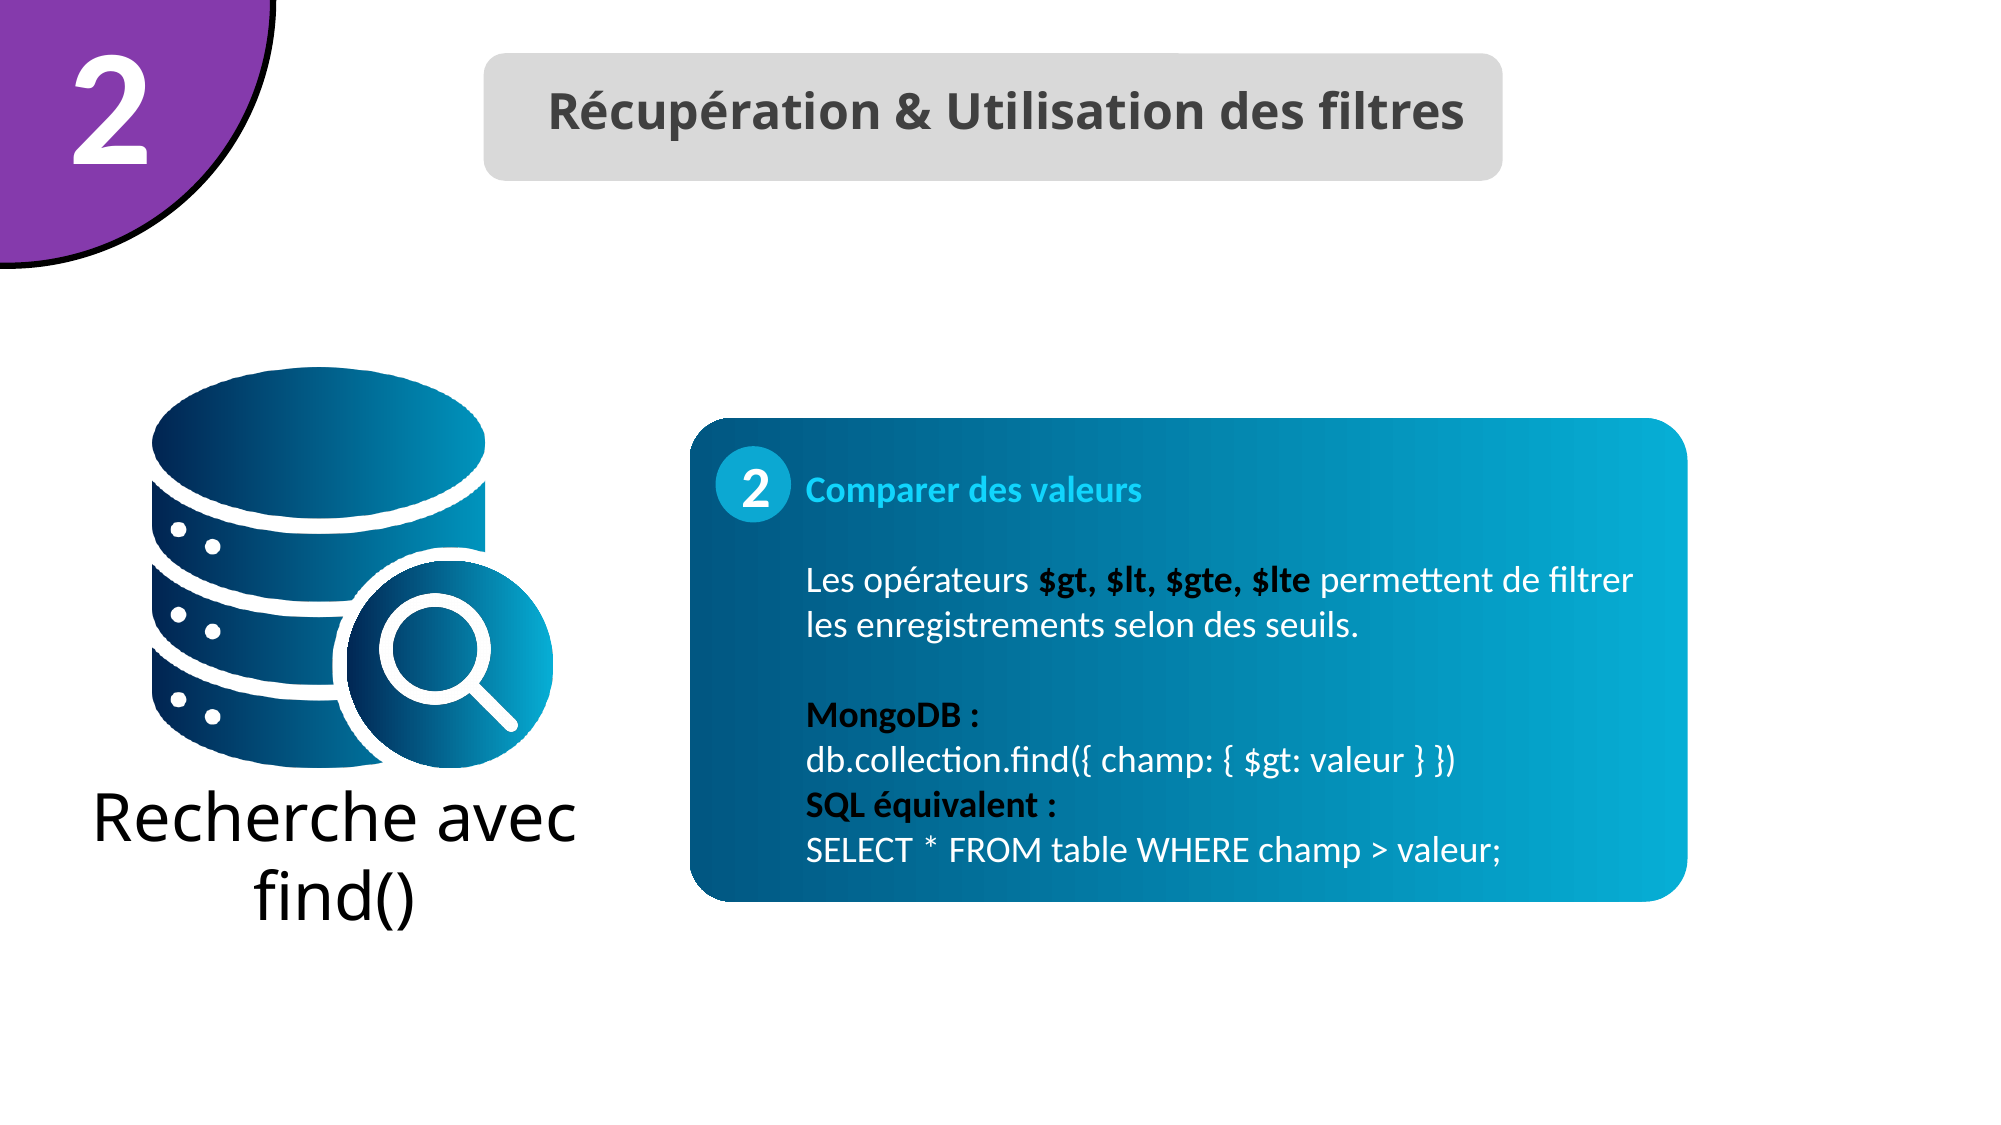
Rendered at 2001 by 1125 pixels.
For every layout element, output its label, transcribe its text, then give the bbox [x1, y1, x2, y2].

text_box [483, 53, 1517, 181]
text_box Recherche avec find() [43, 766, 626, 942]
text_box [689, 417, 1688, 902]
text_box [151, 367, 554, 768]
picture [379, 593, 517, 732]
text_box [0, 0, 274, 266]
